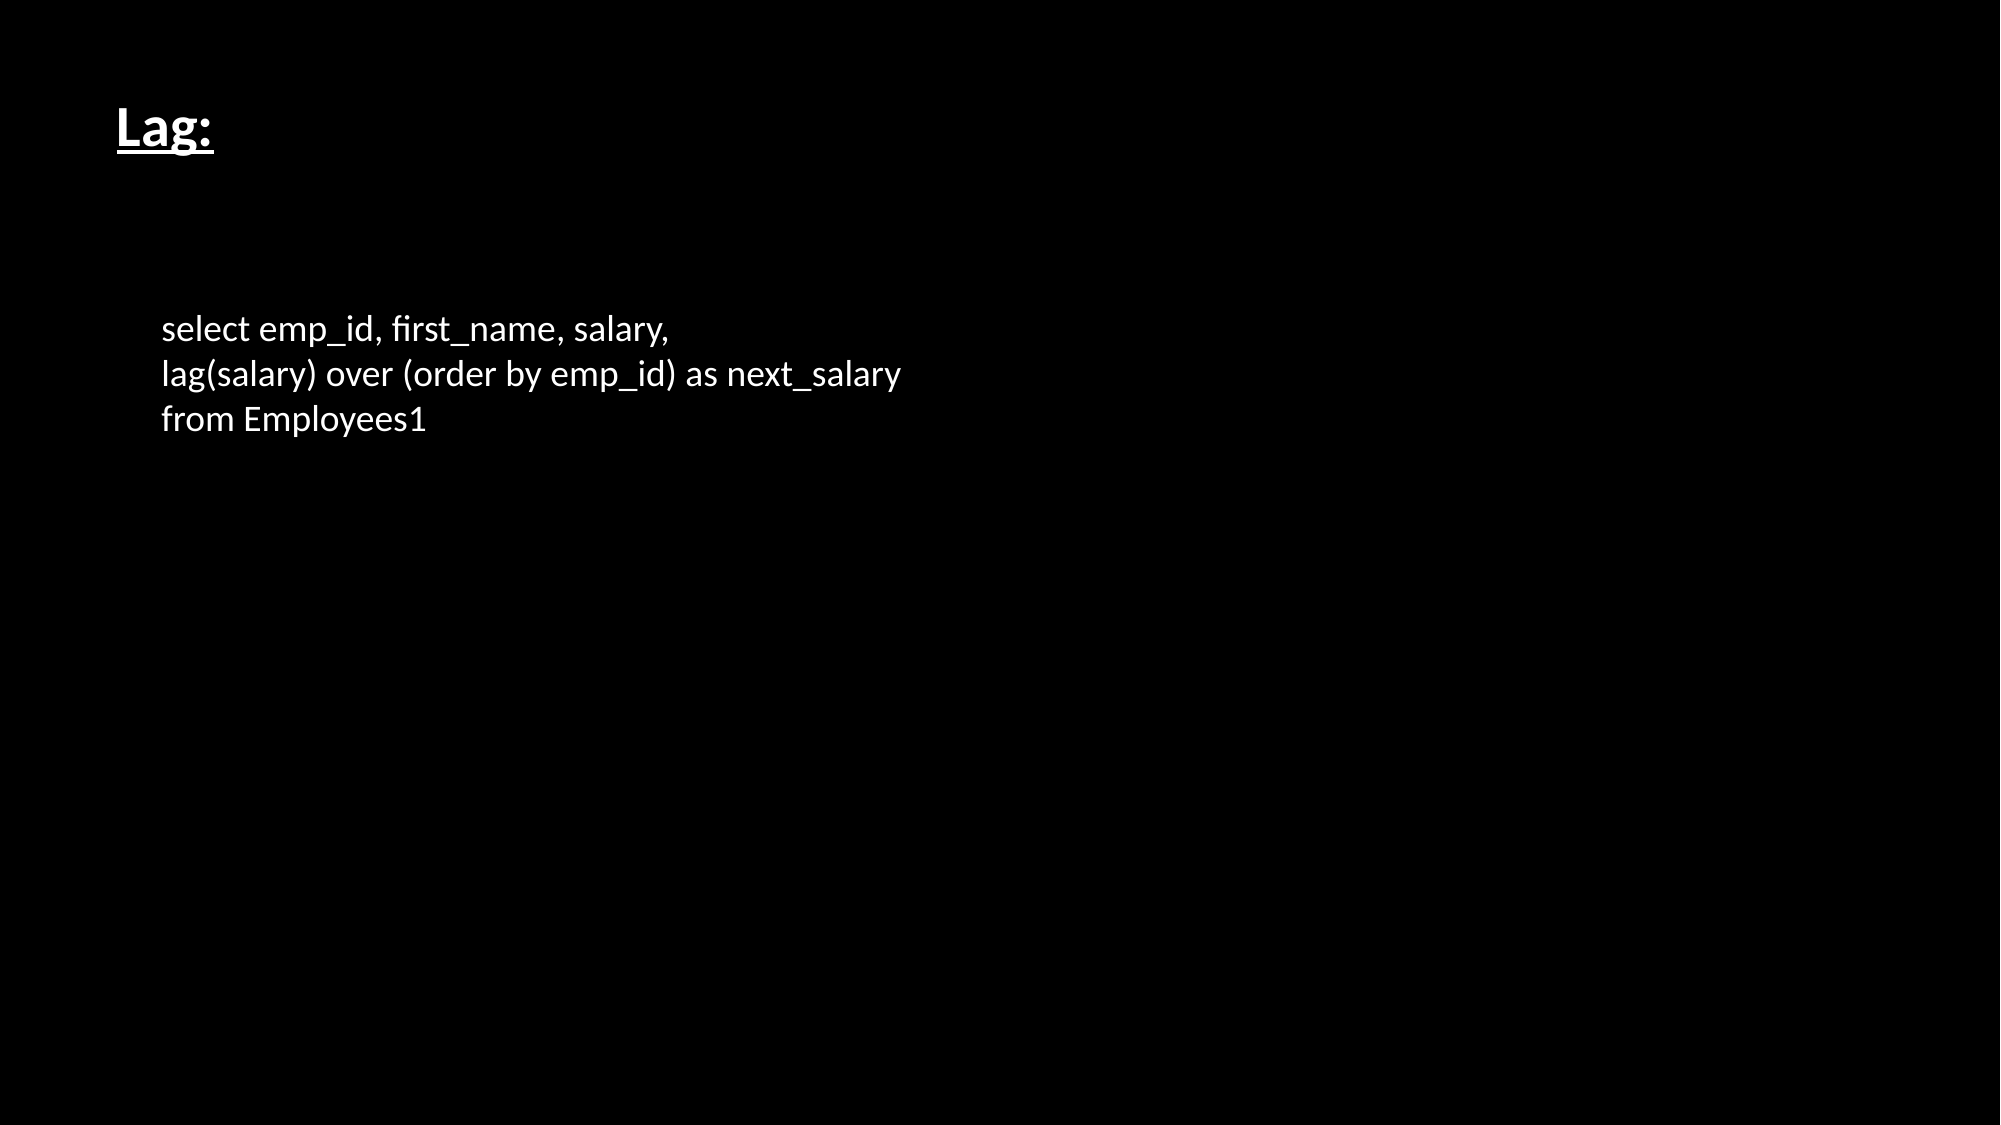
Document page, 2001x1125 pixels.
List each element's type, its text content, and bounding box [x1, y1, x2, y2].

text_box Lag: [102, 80, 229, 166]
text_box select emp_id, first_name, salary, lag(salary) over (order by emp_id) as next_salary from Employees1 [146, 296, 1442, 447]
